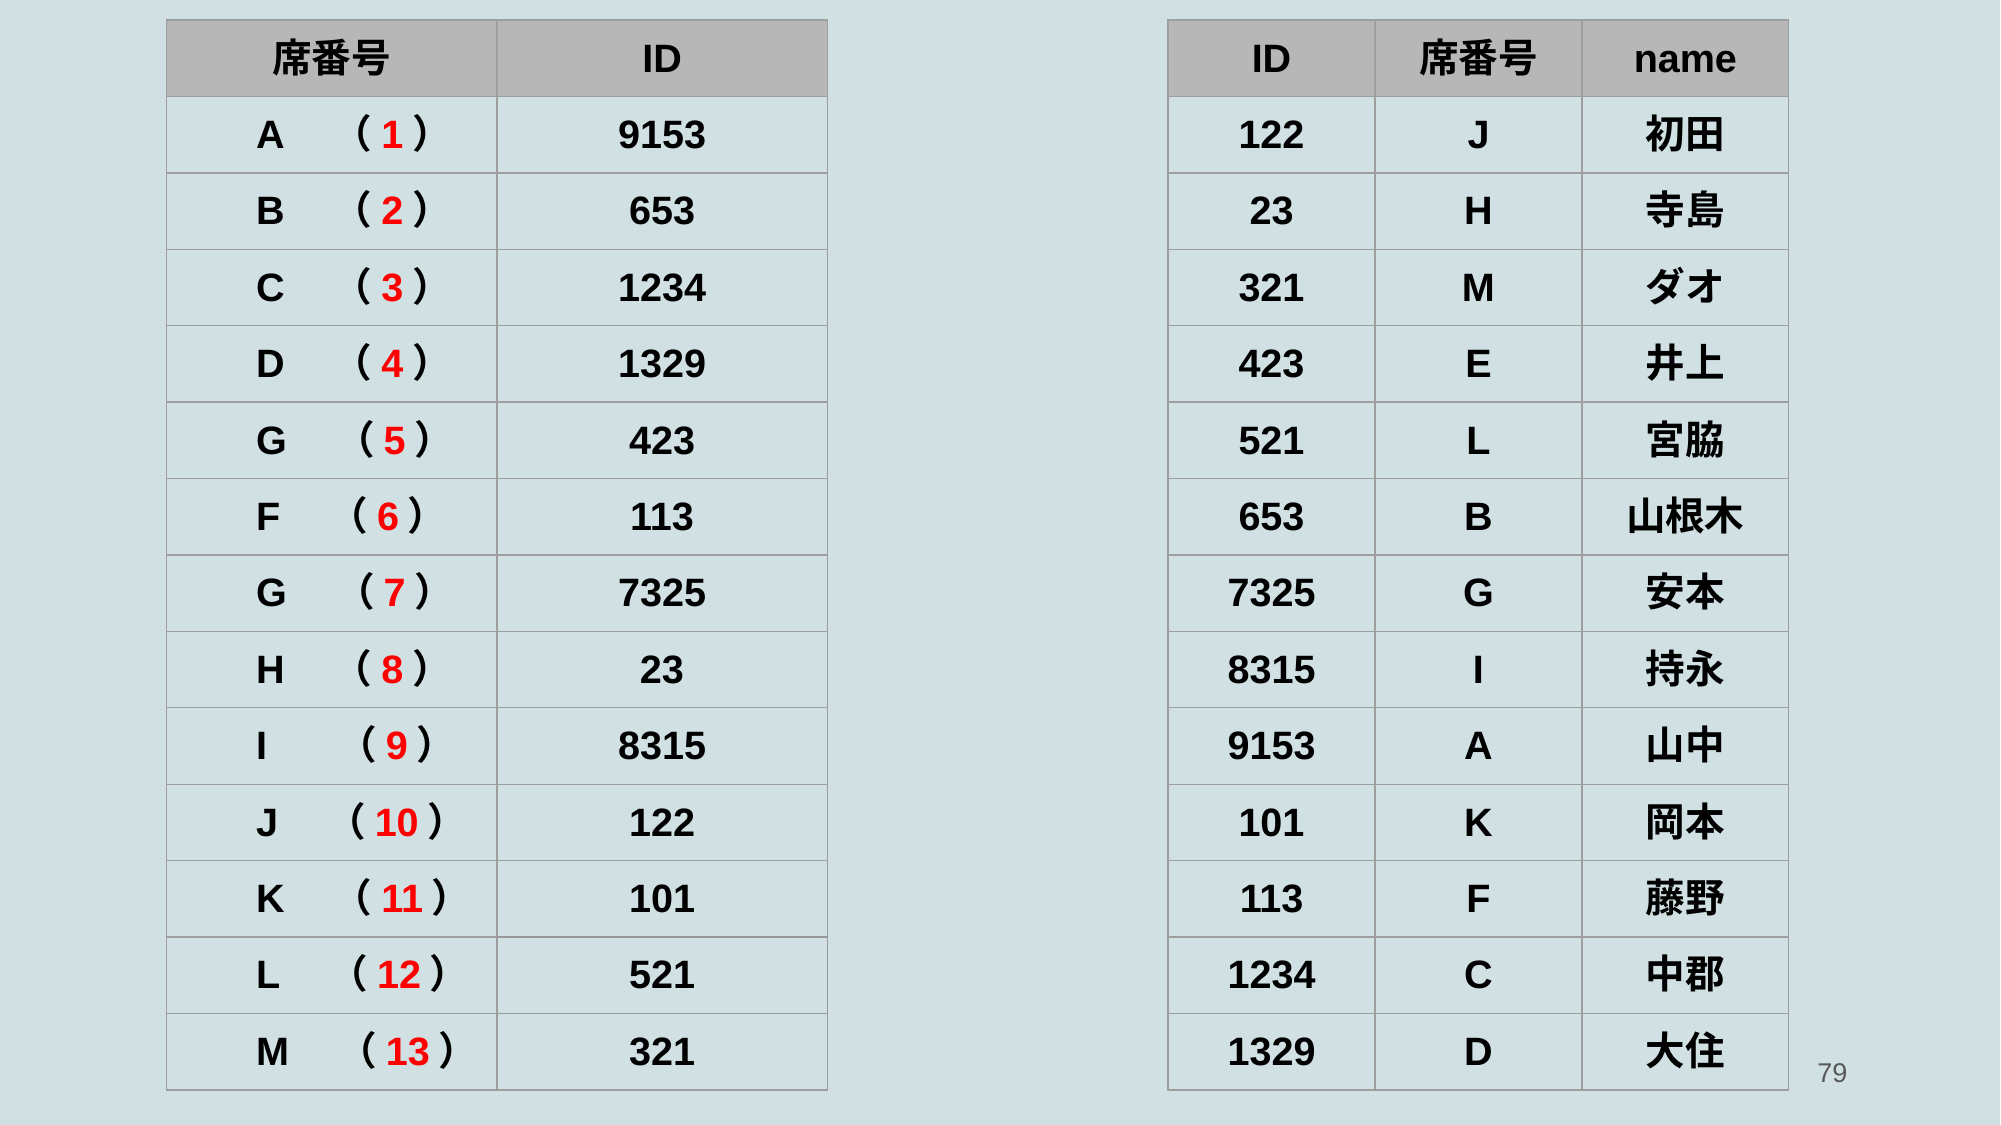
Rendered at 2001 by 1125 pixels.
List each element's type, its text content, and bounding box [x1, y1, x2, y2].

table_cell 寺島 [1583, 174, 1788, 249]
table_cell M （13） [167, 1014, 496, 1089]
table_cell 1234 [498, 250, 827, 325]
table_cell L [1376, 403, 1581, 478]
table_cell G [1376, 556, 1581, 631]
table_cell 8315 [498, 708, 827, 784]
table_cell 423 [498, 403, 827, 478]
table_cell L （12） [167, 938, 496, 1013]
table_cell 山根木 [1583, 479, 1788, 554]
table_cell 122 [1169, 97, 1374, 172]
table_header ID [1169, 21, 1374, 96]
table_cell J [1376, 97, 1581, 172]
table_cell 持永 [1583, 632, 1788, 707]
table_cell 1234 [1169, 938, 1374, 1013]
table_cell 井上 [1583, 326, 1788, 401]
table_cell 321 [1169, 250, 1374, 325]
table_cell E [1376, 326, 1581, 401]
table_cell 9153 [498, 97, 827, 172]
table_cell 1329 [1169, 1014, 1374, 1089]
table_cell M [1376, 250, 1581, 325]
table_cell 山中 [1583, 708, 1788, 784]
table_cell 122 [498, 785, 827, 860]
table_cell H （8） [167, 632, 496, 707]
table_cell A （1） [167, 97, 496, 172]
table_cell 653 [498, 174, 827, 249]
table_cell 岡本 [1583, 785, 1788, 860]
table_cell K [1376, 785, 1581, 860]
table_cell C [1376, 938, 1581, 1013]
table_cell 藤野 [1583, 861, 1788, 936]
table_cell 中郡 [1583, 938, 1788, 1013]
table_cell 7325 [1169, 556, 1374, 631]
table_cell D [1376, 1014, 1581, 1089]
table_cell 423 [1169, 326, 1374, 401]
table_cell B （2） [167, 174, 496, 249]
table_cell 113 [1169, 861, 1374, 936]
table_cell I （9） [167, 708, 496, 784]
table_cell ダオ [1583, 250, 1788, 325]
table_cell 101 [498, 861, 827, 936]
table_cell G （7） [167, 556, 496, 631]
table_cell 9153 [1169, 708, 1374, 784]
table_cell 宮脇 [1583, 403, 1788, 478]
table_cell G （5） [167, 403, 496, 478]
table_cell 初田 [1583, 97, 1788, 172]
table_cell K （11） [167, 861, 496, 936]
table_cell 113 [498, 479, 827, 554]
table_header name [1583, 21, 1788, 96]
table_cell 521 [1169, 403, 1374, 478]
table_cell D （4） [167, 326, 496, 401]
table_cell 23 [498, 632, 827, 707]
table_cell J （10） [167, 785, 496, 860]
table_cell 1329 [498, 326, 827, 401]
table_cell I [1376, 632, 1581, 707]
table_cell 321 [498, 1014, 827, 1089]
table_cell F （6） [167, 479, 496, 554]
slide_number ‹#› [1412, 1042, 1863, 1103]
table_cell 8315 [1169, 632, 1374, 707]
table_cell 101 [1169, 785, 1374, 860]
table_cell 大住 [1583, 1014, 1788, 1042]
table_cell 23 [1169, 174, 1374, 249]
table_cell 653 [1169, 479, 1374, 554]
table_cell H [1376, 174, 1581, 249]
table_cell B [1376, 479, 1581, 554]
table_header 席番号 [1376, 21, 1581, 96]
table_cell F [1376, 861, 1581, 936]
table_cell 521 [498, 938, 827, 1013]
table_cell 7325 [498, 556, 827, 631]
table_header ID [498, 21, 827, 96]
table_cell 安本 [1583, 556, 1788, 631]
table_cell A [1376, 708, 1581, 784]
table_cell C （3） [167, 250, 496, 325]
table_header 席番号 [167, 21, 496, 96]
